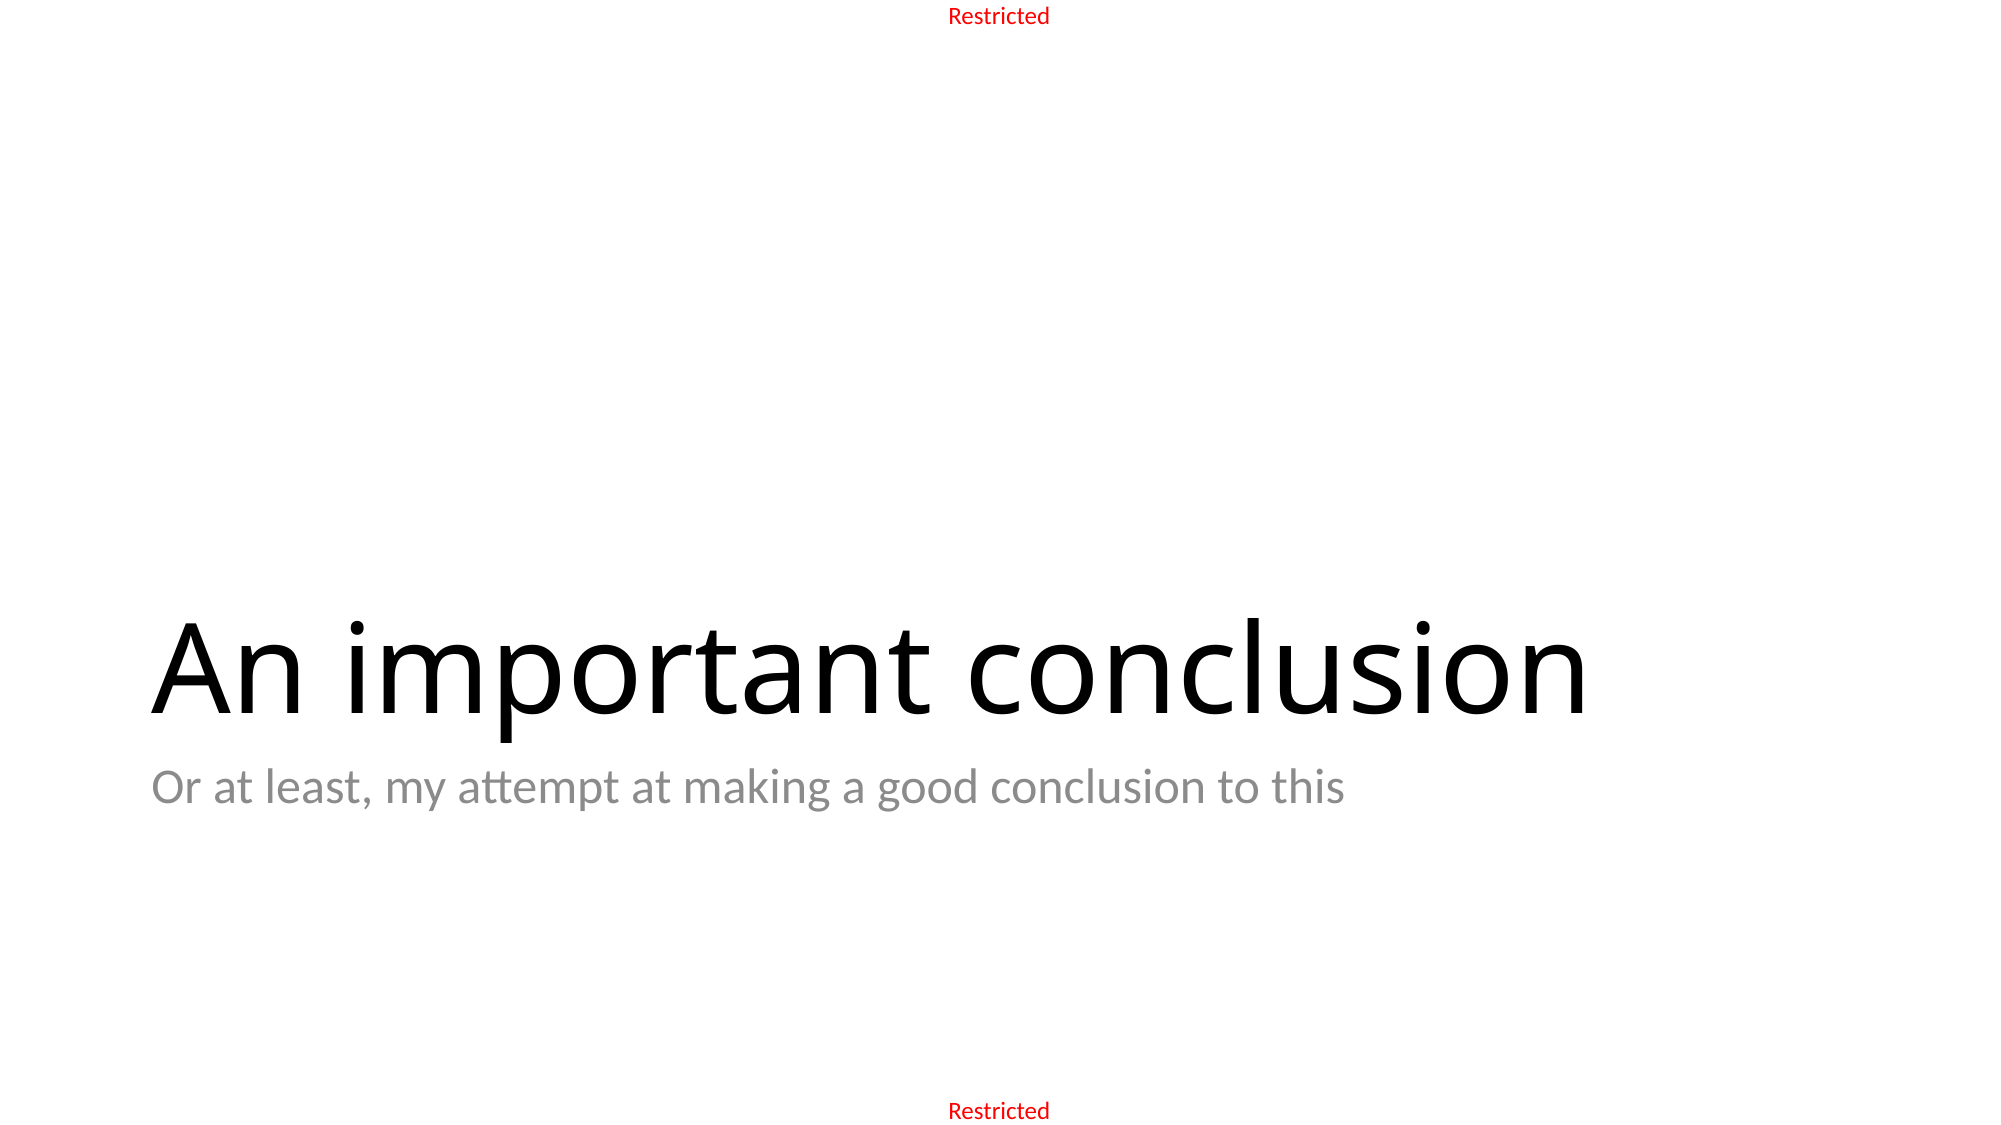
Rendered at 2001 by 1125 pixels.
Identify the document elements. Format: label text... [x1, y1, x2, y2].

title An important conclusion [136, 280, 1862, 749]
list Or at least, my attempt at making a good conclusion to this [136, 752, 1862, 999]
